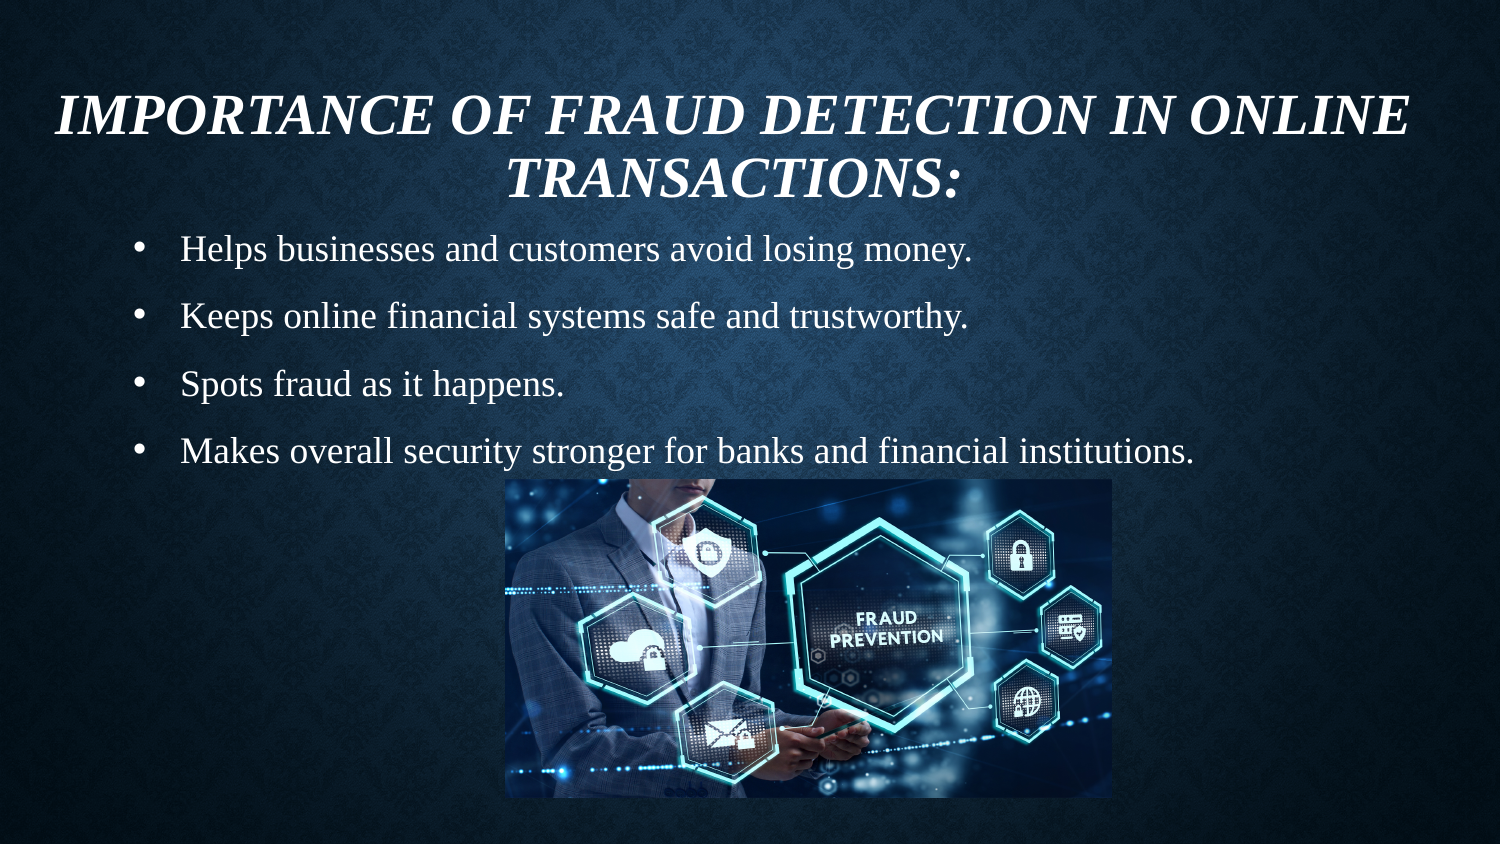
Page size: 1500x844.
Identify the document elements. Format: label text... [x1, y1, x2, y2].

list Helps businesses and customers avoid losing money. Keeps online financial systems safe and trustworthy. Spots fraud as it happens. Makes overall security stronger for banks and financial institutions. [118, 91, 1220, 581]
title Importance of Fraud Detection in Online Transactions: [22, 69, 1446, 164]
picture [505, 478, 1112, 798]
